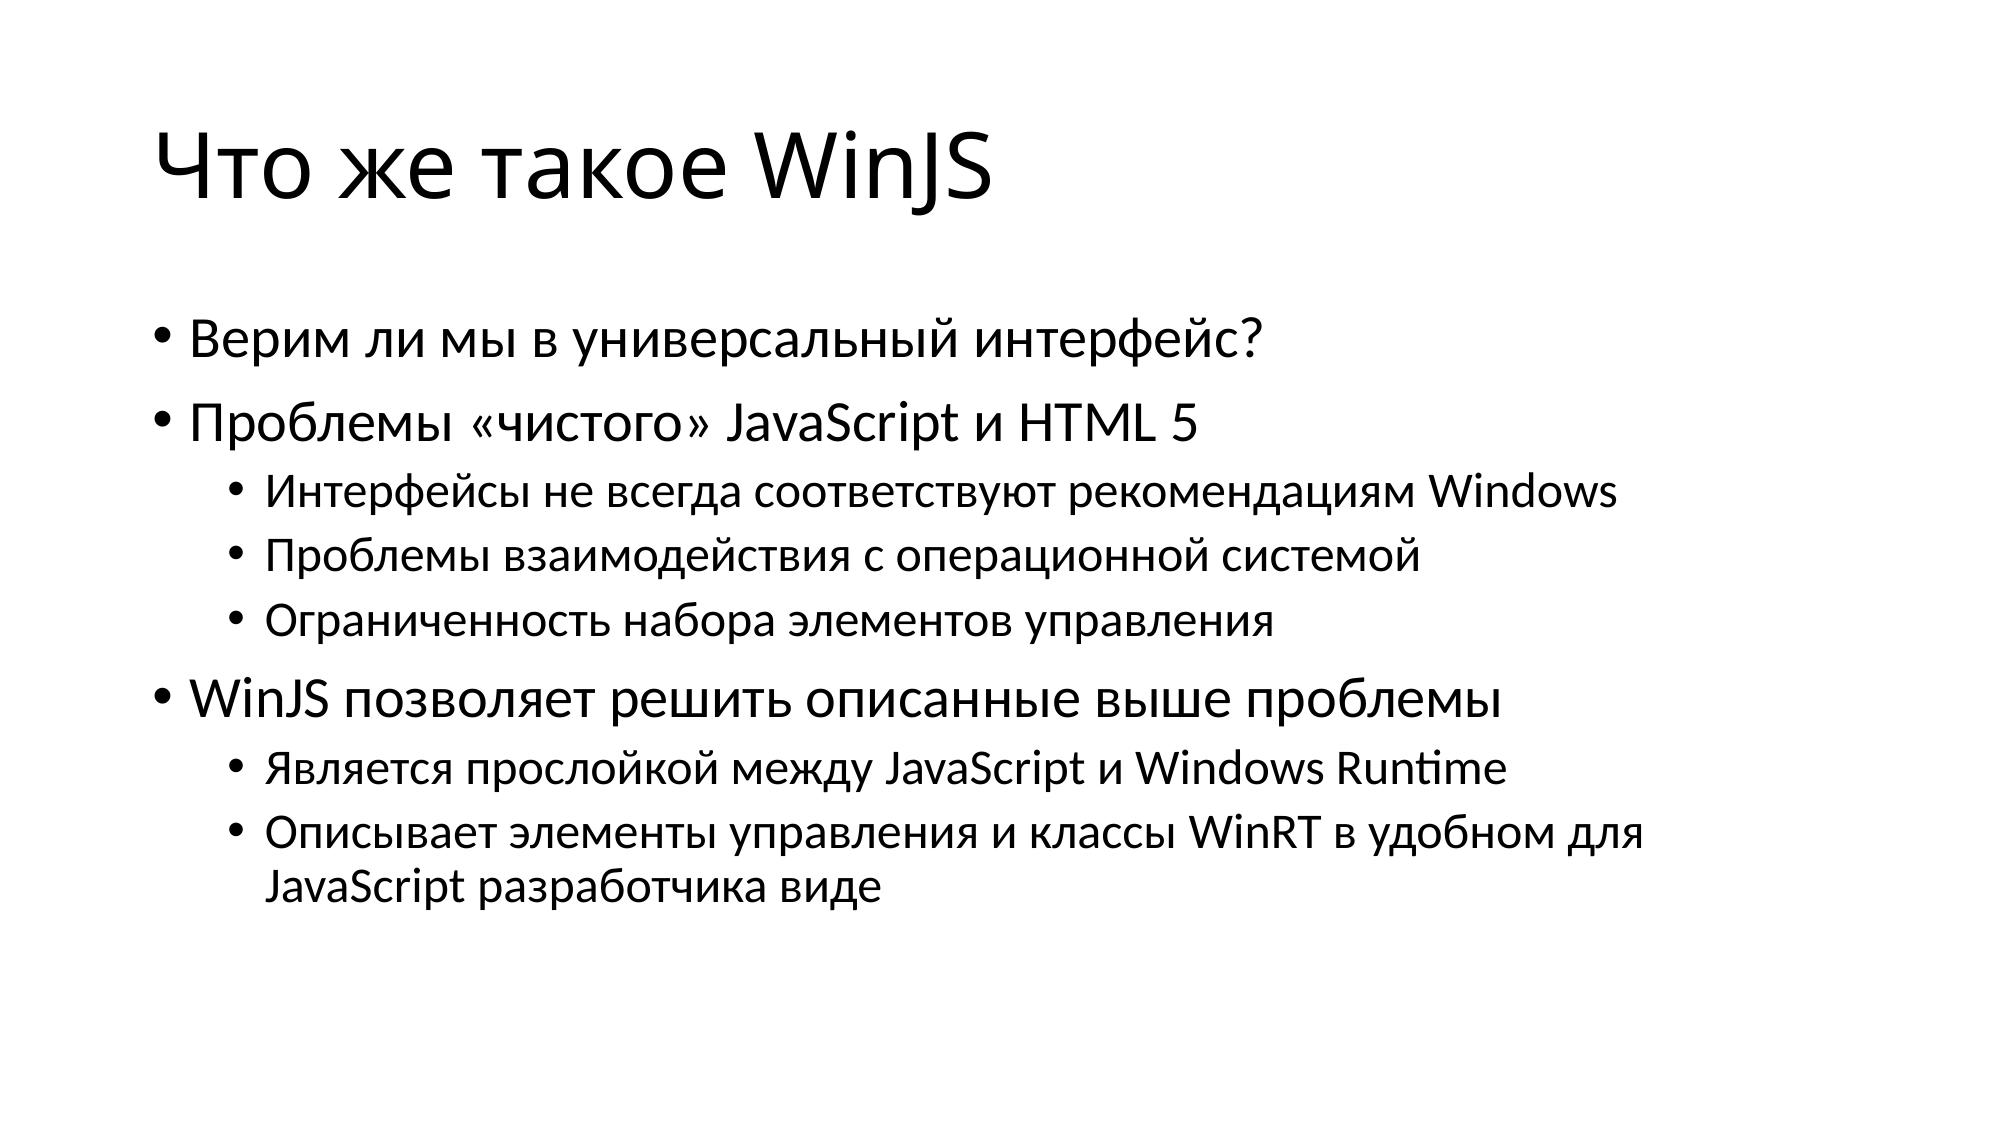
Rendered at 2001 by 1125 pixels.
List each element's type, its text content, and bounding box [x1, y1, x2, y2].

list Верим ли мы в универсальный интерфейс? Проблемы «чистого» JavaScript и HTML 5 Интерфейсы не всегда соответствуют рекомендациям Windows Проблемы взаимодействия с операционной системой Ограниченность набора элементов управления WinJS позволяет решить описанные выше проблемы Является прослойкой между JavaScript и Windows Runtime Описывает элементы управления и классы WinRT в удобном для JavaScript разработчика виде [137, 299, 1863, 1014]
title Что же такое WinJS [137, 59, 1863, 278]
